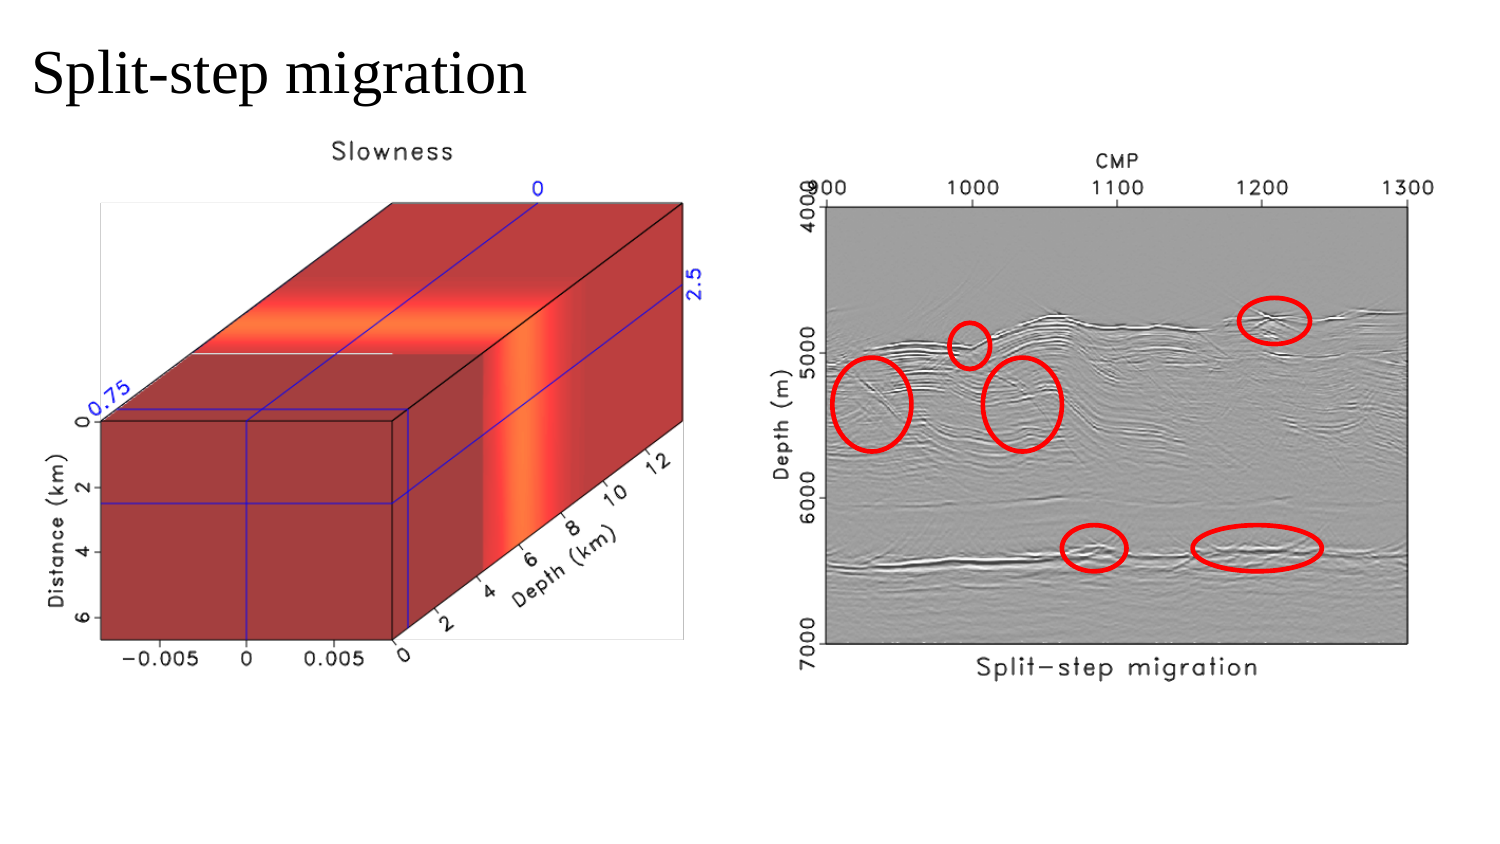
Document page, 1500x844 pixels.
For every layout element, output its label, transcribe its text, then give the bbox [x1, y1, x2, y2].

title Split-step migration [16, 15, 1414, 110]
picture [0, 130, 1476, 718]
